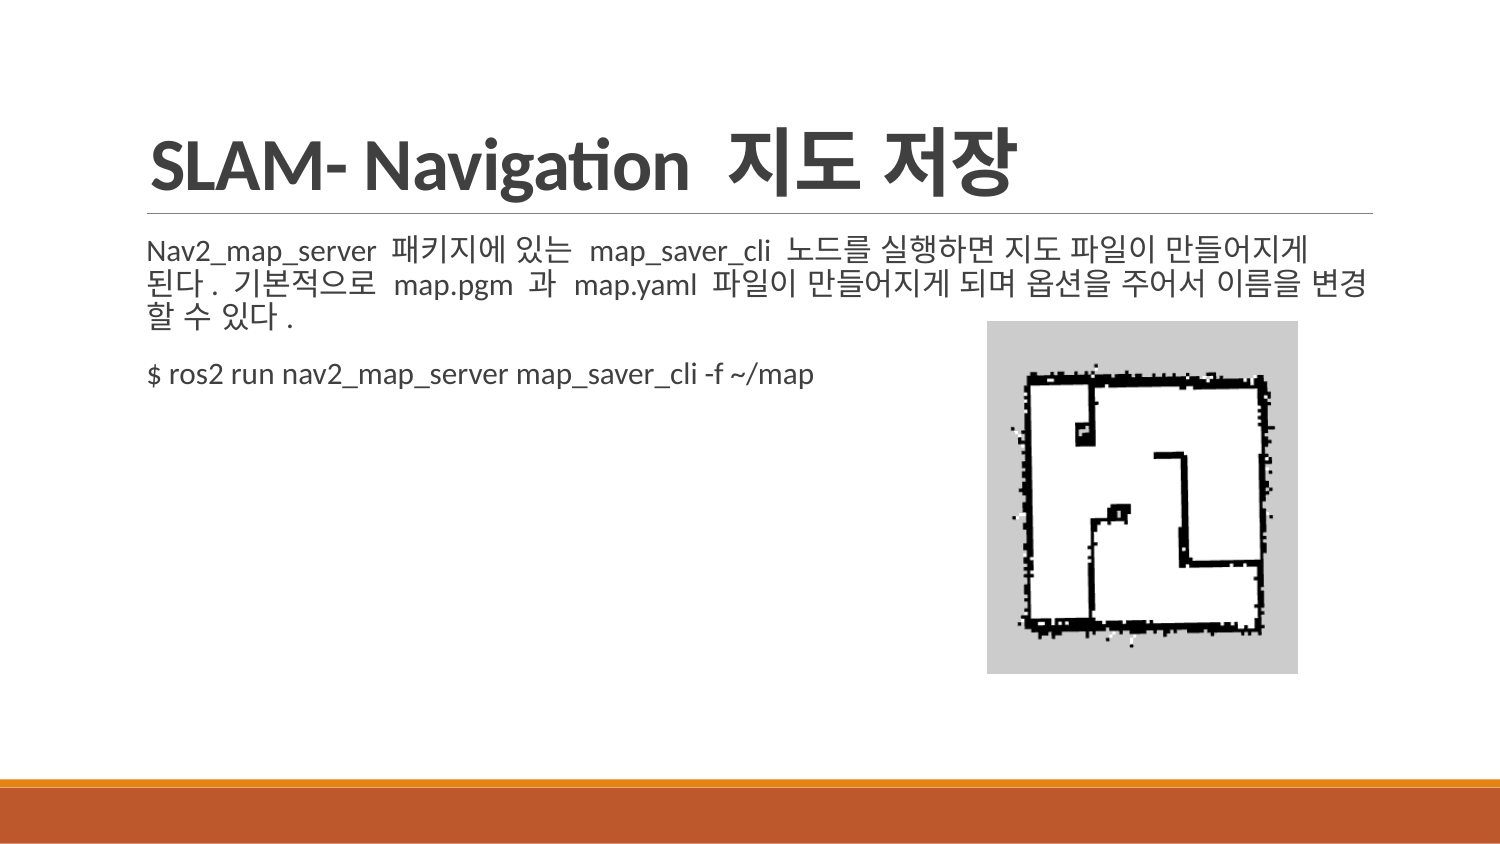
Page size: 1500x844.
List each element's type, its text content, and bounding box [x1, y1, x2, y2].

title SLAM- Navigation 지도 저장 [135, 35, 1373, 214]
list Nav2_map_server 패키지에 있는 map_saver_cli 노드를 실행하면 지도 파일이 만들어지게 된다. 기본적으로 map.pgm 과 map.yaml 파일이 만들어지게 되며 옵션을 주어서 이름을 변경 할 수 있다. $ ros2 run nav2_map_server map_saver_cli -f ~/map [135, 227, 1373, 723]
picture [986, 321, 1299, 675]
